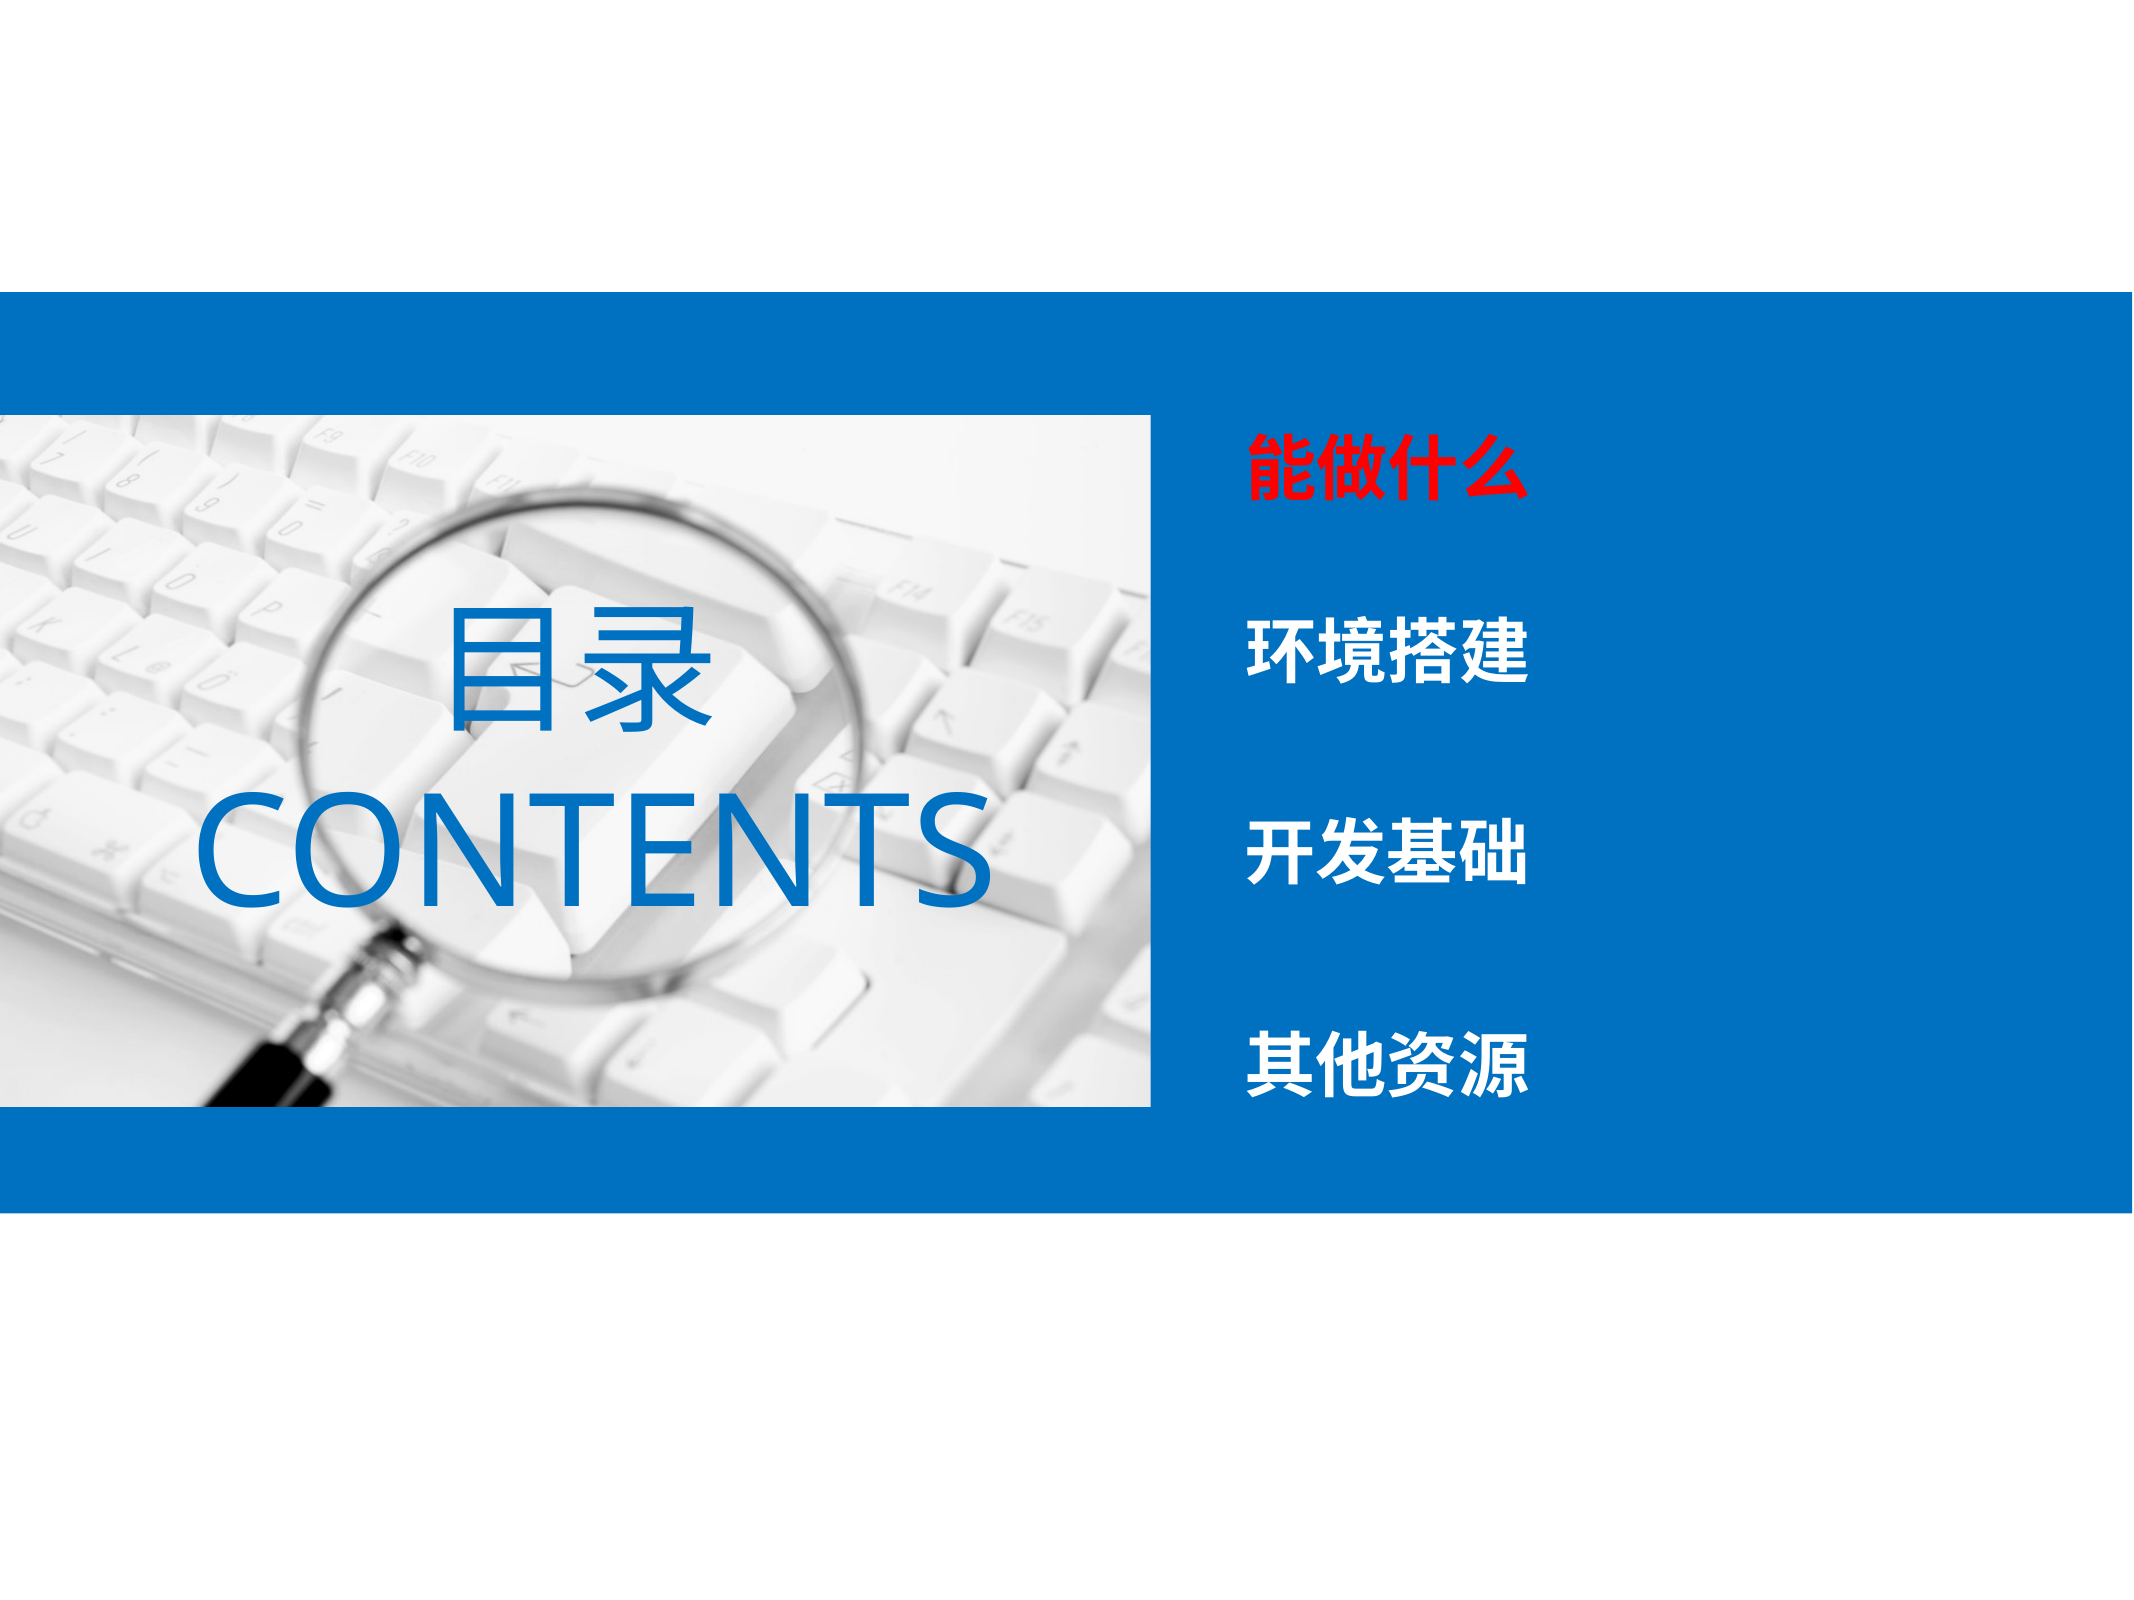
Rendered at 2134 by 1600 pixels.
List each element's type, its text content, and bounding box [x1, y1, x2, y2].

text_box [0, 290, 2134, 1215]
picture [0, 415, 1151, 1107]
text_box 其他资源 [1220, 965, 1554, 1118]
text_box 环境搭建 [1221, 552, 1555, 705]
text_box 开发基础 [1220, 752, 1554, 905]
text_box 能做什么 [1221, 368, 1555, 521]
